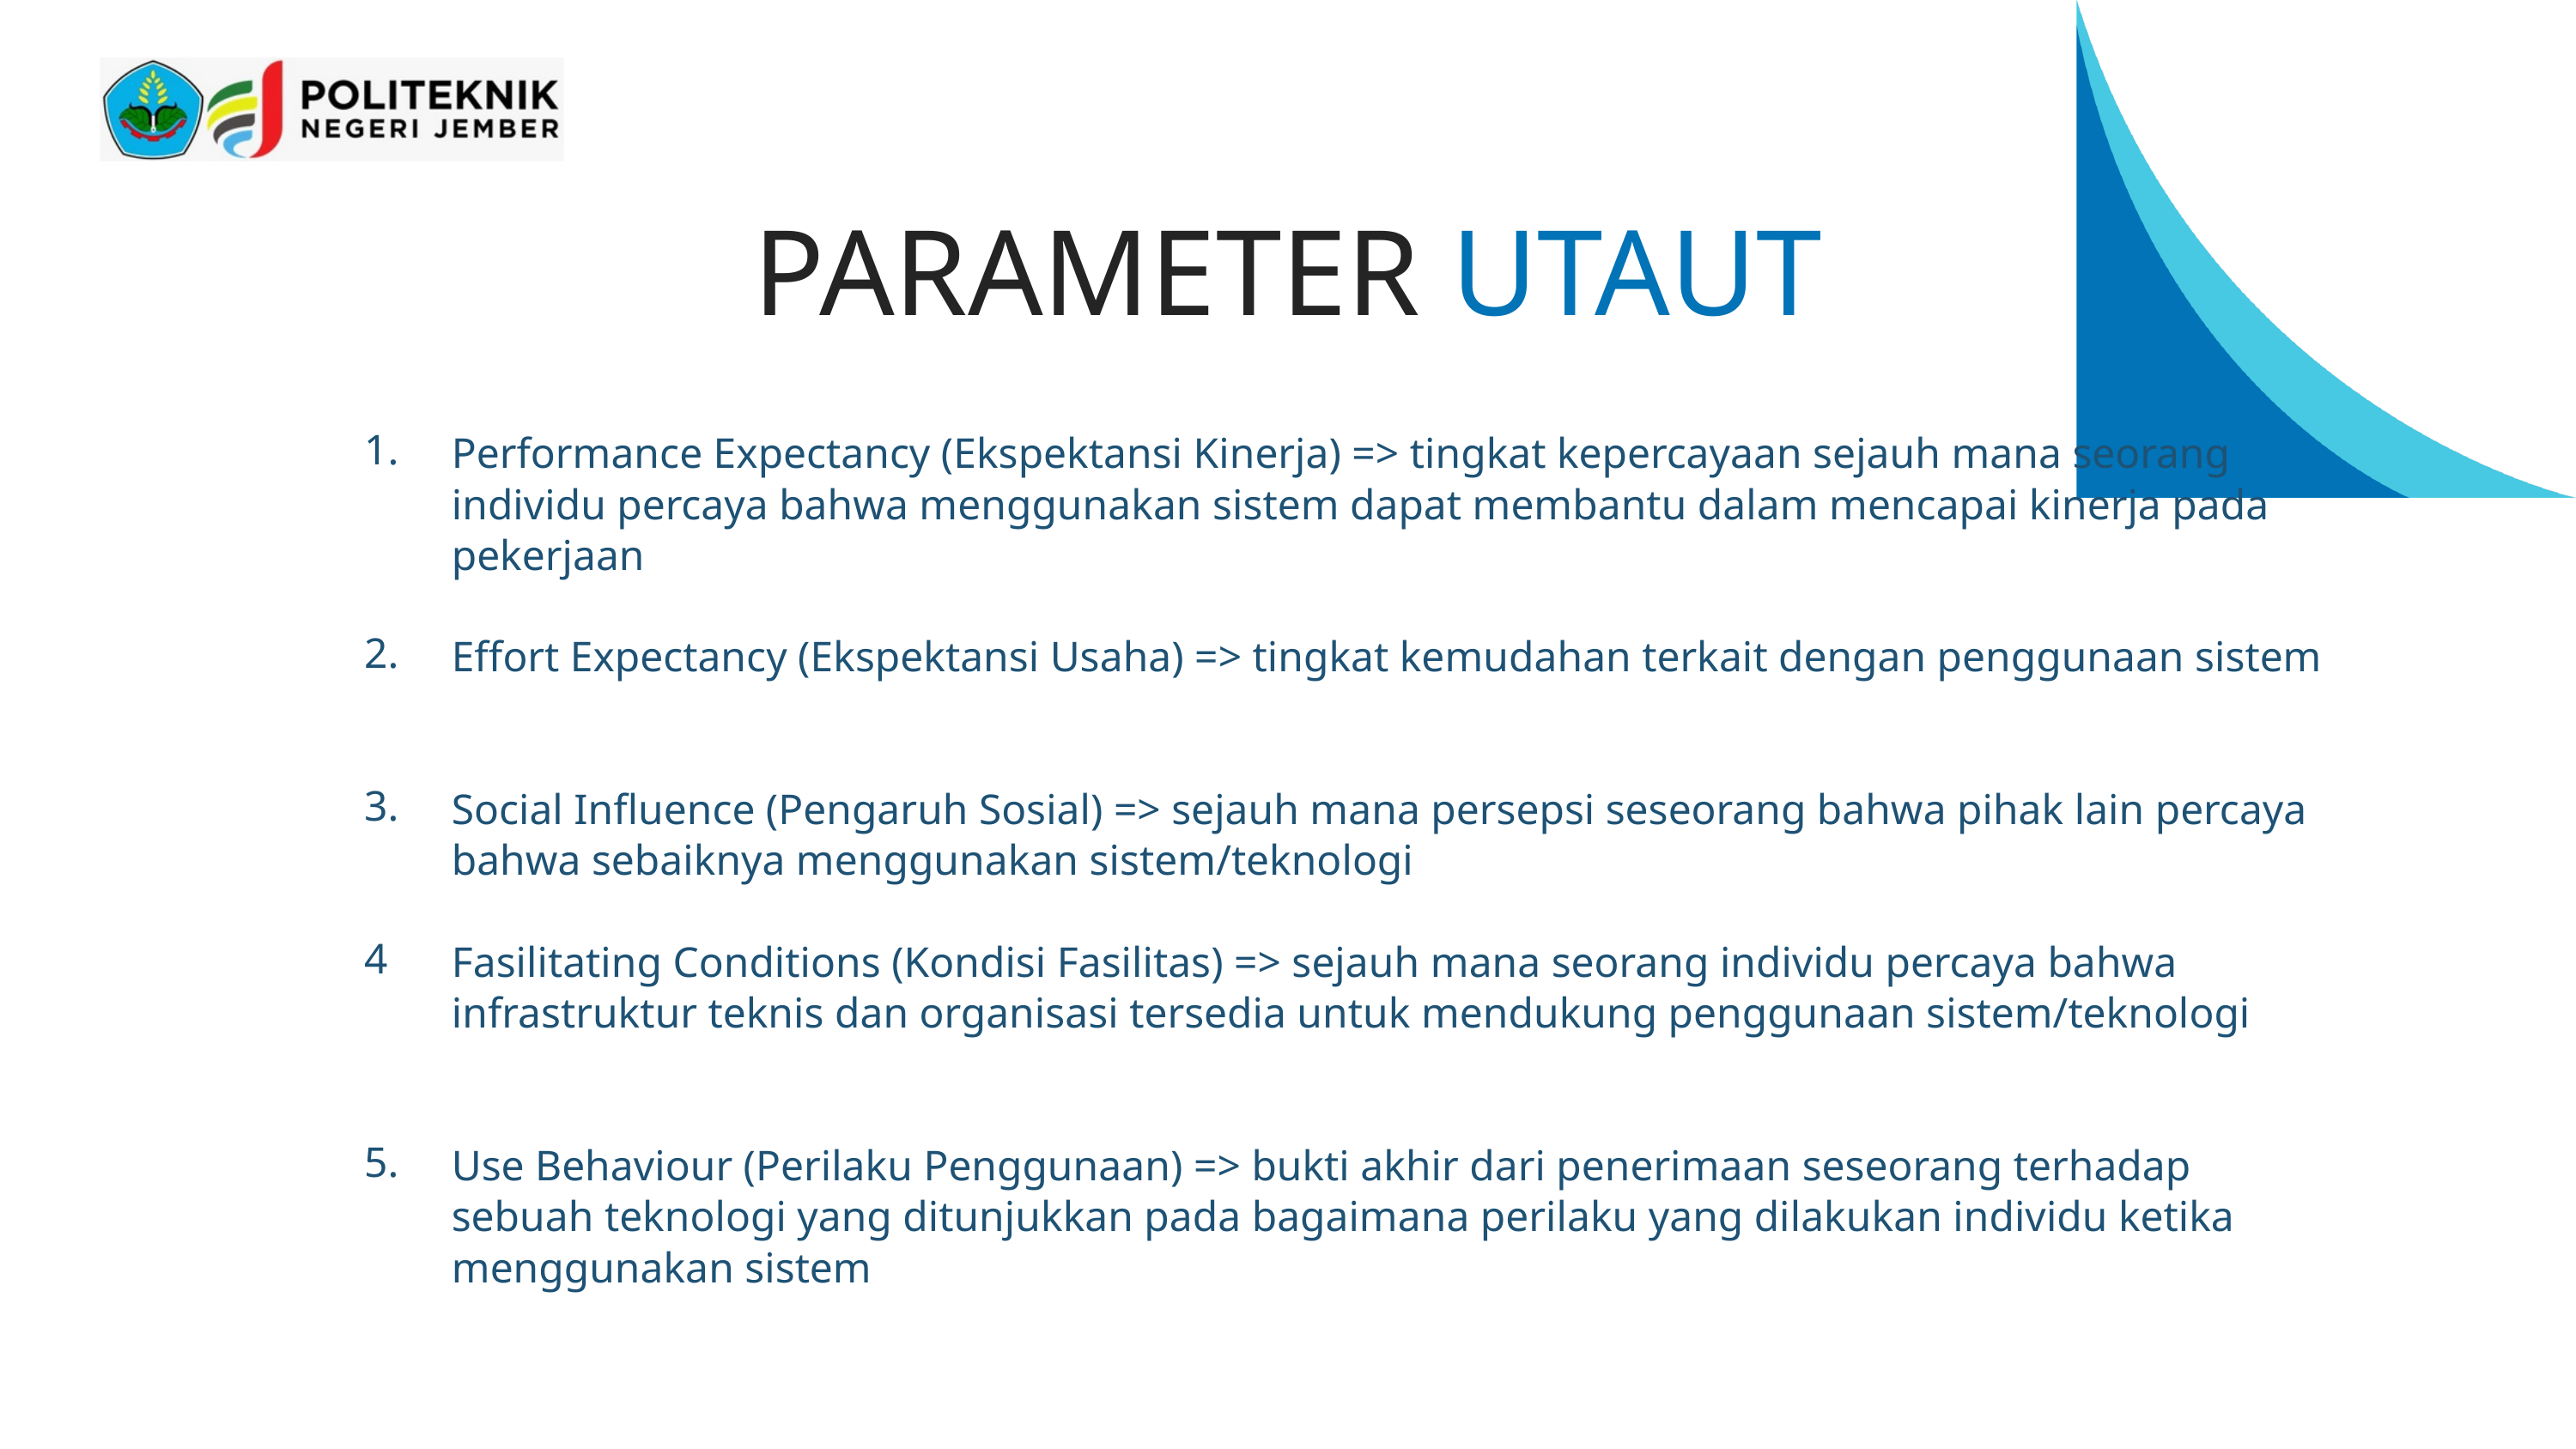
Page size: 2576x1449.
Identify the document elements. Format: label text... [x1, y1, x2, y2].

text_box [100, 58, 564, 161]
text_box 3. [364, 788, 428, 830]
text_box PARAMETER UTAUT [531, 232, 2045, 339]
text_box Effort Expectancy (Ekspektansi Usaha) => tingkat kemudahan terkait dengan penggunaan sistem [451, 628, 2327, 681]
text_box Performance Expectancy (Ekspektansi Kinerja) => tingkat kepercayaan sejauh mana seorang individu percaya bahwa menggunakan sistem dapat membantu dalam mencapai kinerja pada pekerjaan [451, 425, 2327, 579]
text_box 2. [364, 635, 428, 677]
text_box Fasilitating Conditions (Kondisi Fasilitas) => sejauh mana seorang individu percaya bahwa infrastruktur teknis dan organisasi tersedia untuk mendukung penggunaan sistem/teknologi [451, 934, 2327, 1037]
text_box Social Influence (Pengaruh Sosial) => sejauh mana persepsi seseorang bahwa pihak lain percaya bahwa sebaiknya menggunakan sistem/teknologi [451, 781, 2327, 884]
text_box 4 [364, 941, 428, 983]
text_box Use Behaviour (Perilaku Penggunaan) => bukti akhir dari penerimaan seseorang terhadap sebuah teknologi yang ditunjukkan pada bagaimana perilaku yang dilakukan individu ketika menggunakan sistem [451, 1137, 2327, 1291]
text_box 5. [364, 1144, 428, 1186]
text_box [2076, 0, 2576, 498]
text_box 1. [364, 432, 428, 474]
